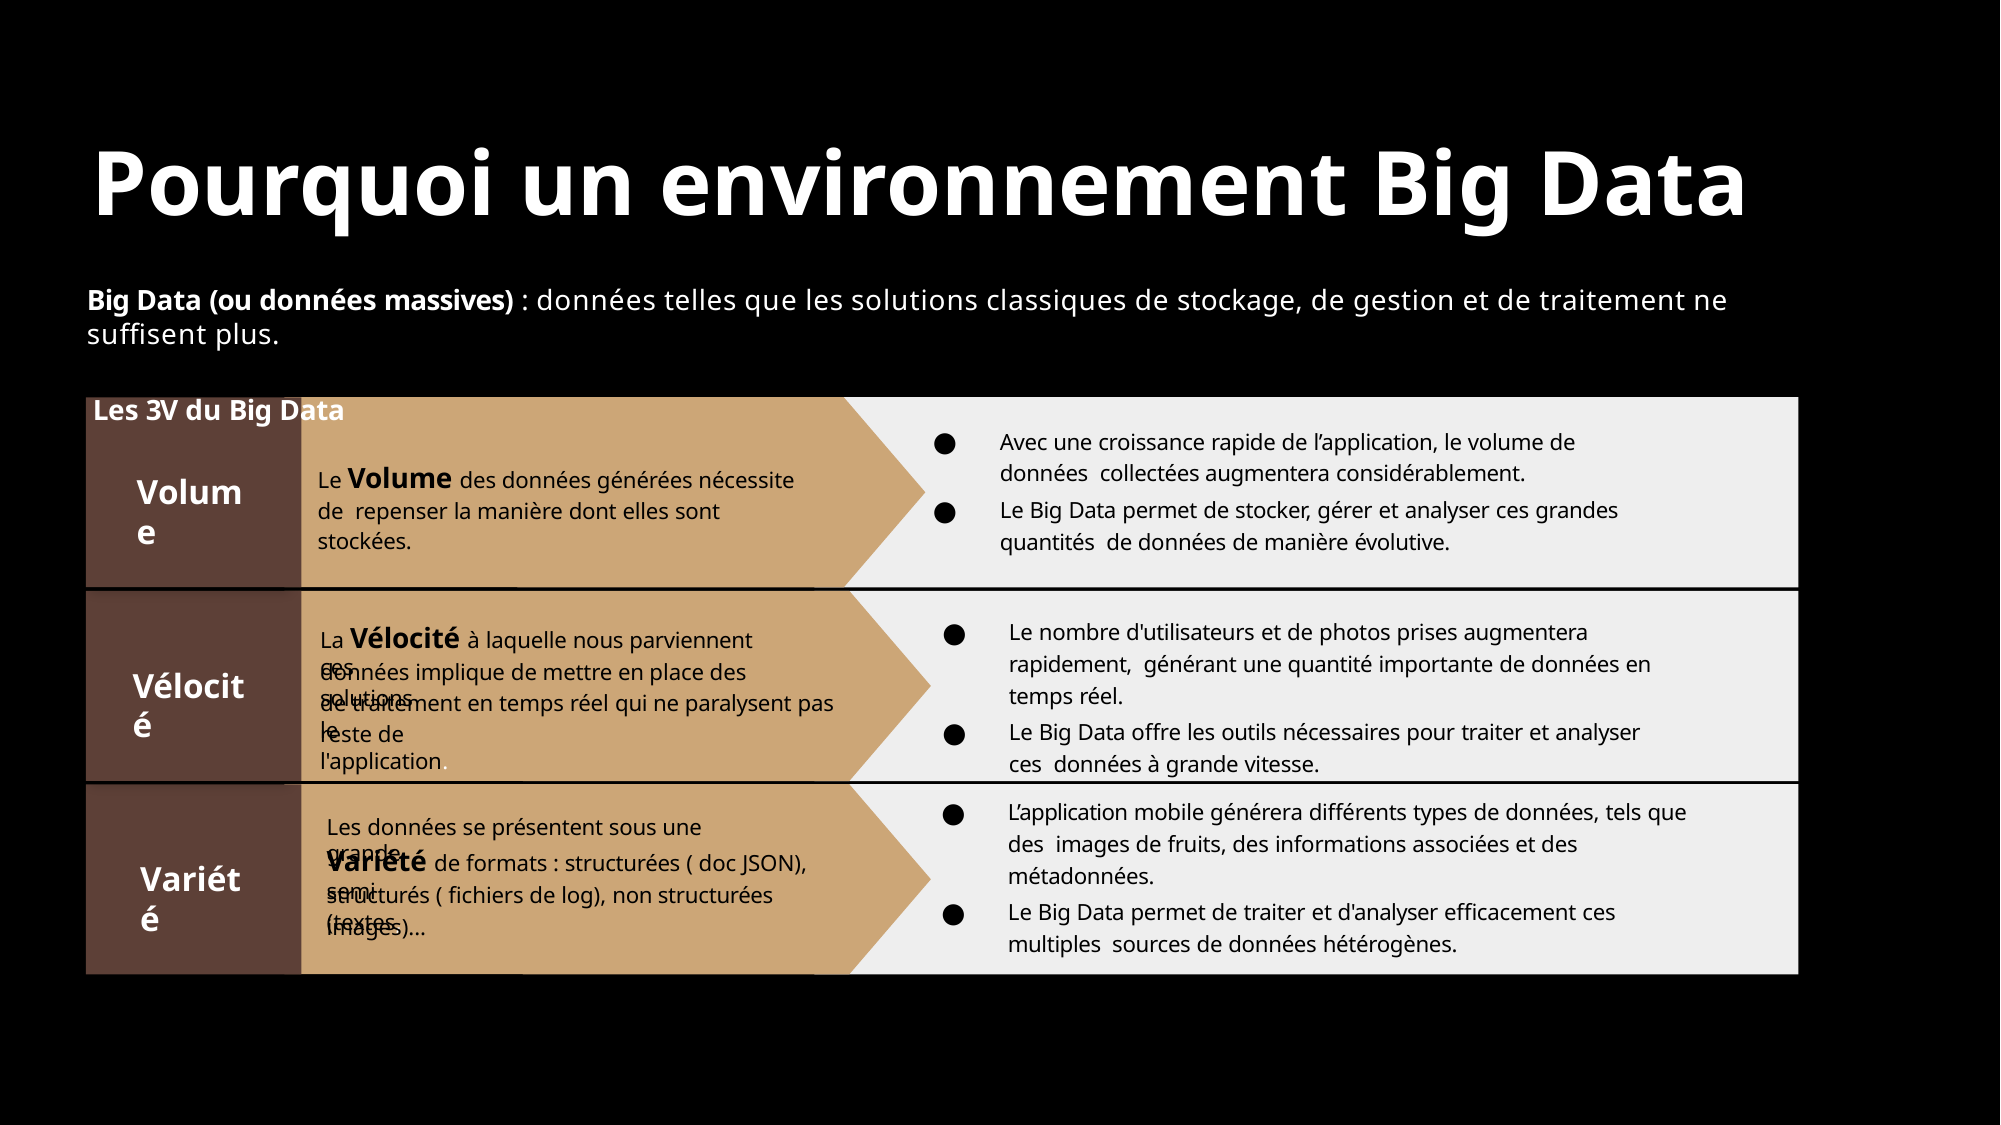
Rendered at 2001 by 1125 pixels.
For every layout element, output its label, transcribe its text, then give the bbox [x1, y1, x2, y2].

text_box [74, 801, 305, 995]
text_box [305, 784, 1799, 975]
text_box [74, 385, 305, 608]
title Pourquoi un environnement Big Data [76, 91, 1802, 282]
text_box Big Data (ou données massives) : données telles que les solutions classiques de stockage, de gestion et de traitement ne suﬃsent plus. Les 3V du Big Data [84, 280, 1851, 427]
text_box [305, 397, 1799, 588]
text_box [74, 608, 305, 801]
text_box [305, 590, 1799, 782]
